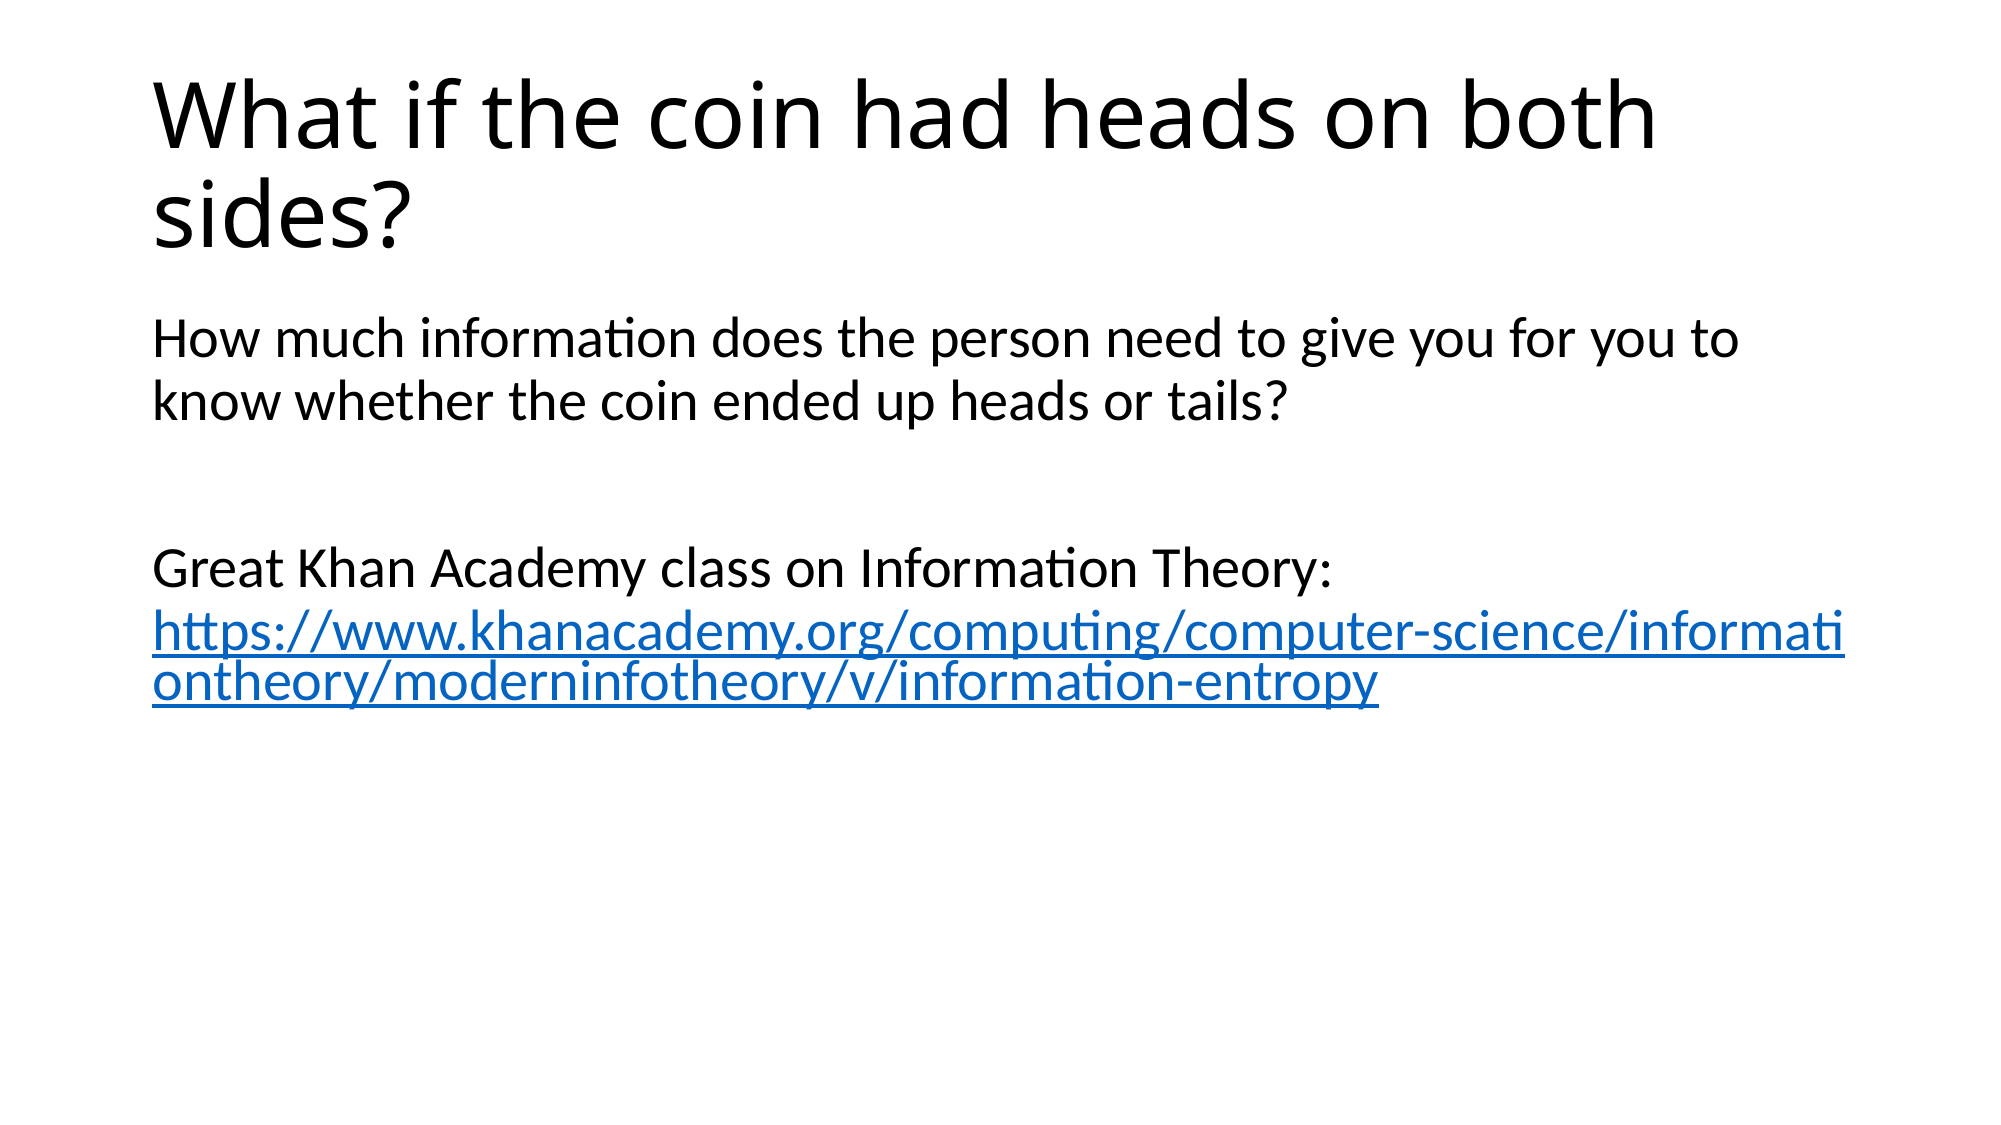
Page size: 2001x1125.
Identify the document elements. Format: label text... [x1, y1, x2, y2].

title What if the coin had heads on both sides? [137, 59, 1863, 278]
list How much information does the person need to give you for you to know whether the coin ended up heads or tails? Great Khan Academy class on Information Theory: https://www.khanacademy.org/computing/computer-science/informationtheory/moderninfotheory/v/information-entropy [137, 299, 1863, 1014]
